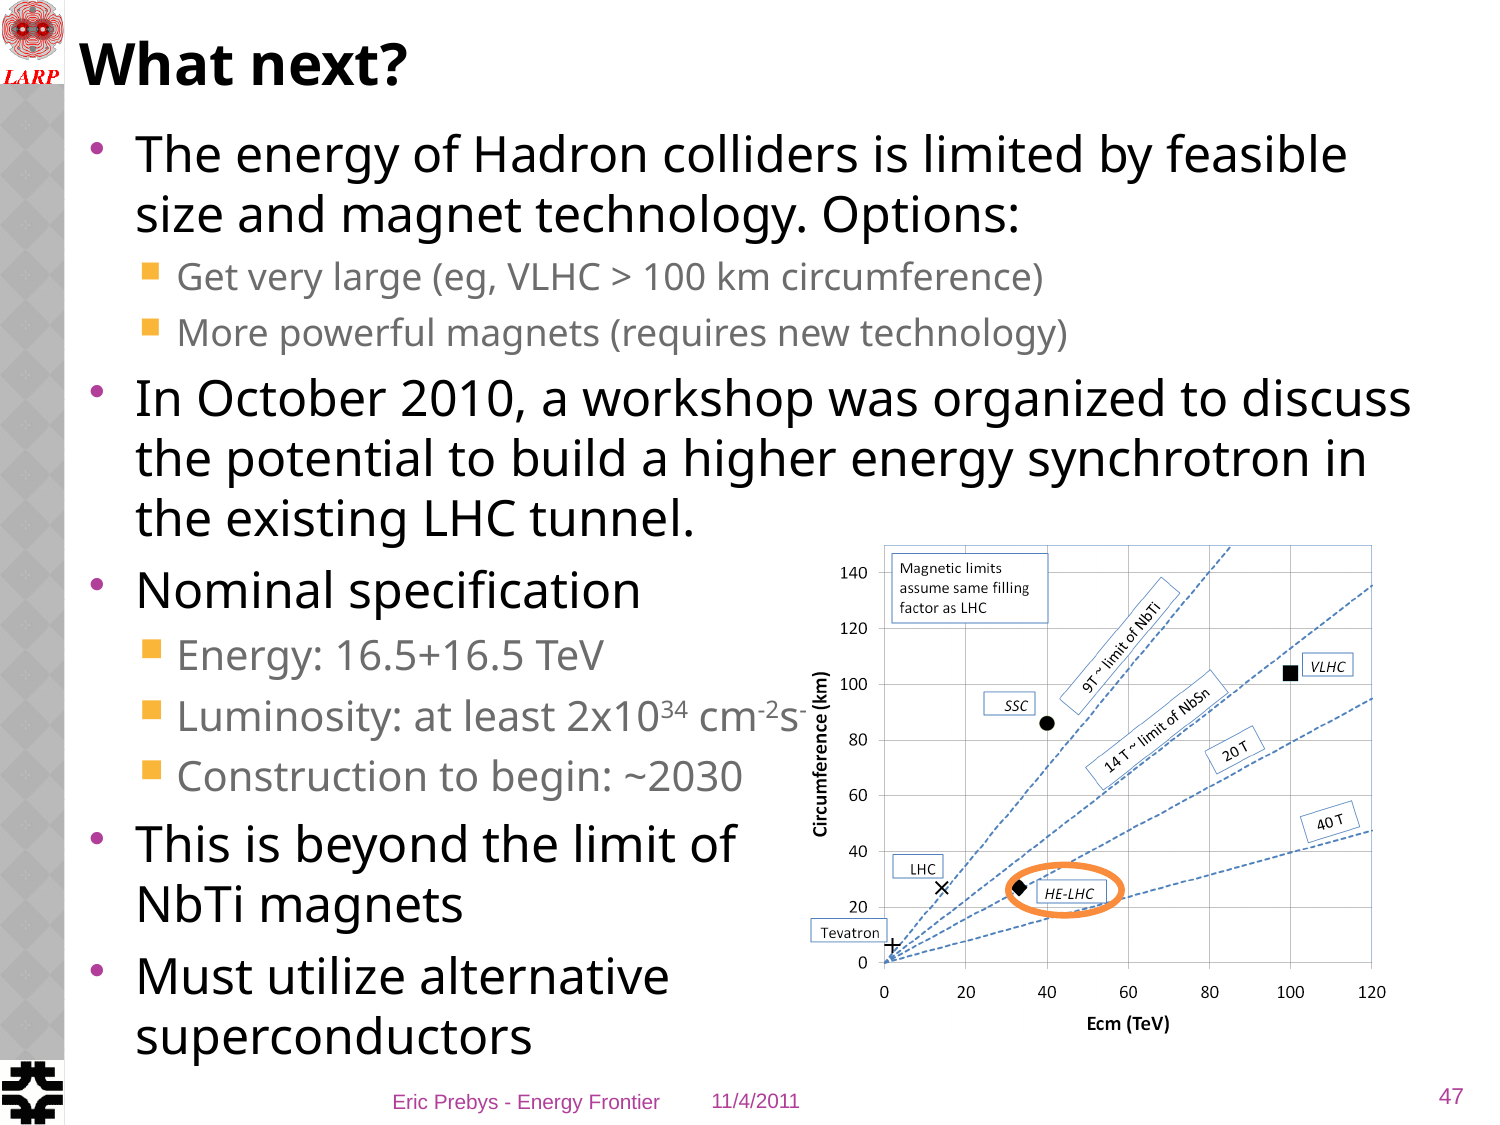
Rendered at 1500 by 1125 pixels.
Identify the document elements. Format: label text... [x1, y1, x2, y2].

list The energy of Hadron colliders is limited by feasible size and magnet technology. Options: Get very large (eg, VLHC > 100 km circumference) More powerful magnets (requires new technology) In October 2010, a workshop was organized to discuss the potential to build a higher energy synchrotron in the existing LHC tunnel. Nominal specification Energy: 16.5+16.5 TeV Luminosity: at least 2x1034 cm-2s-1 Construction to begin: ~2030 This is beyond the limit of NbTi magnets Must utilize alternative superconductors [75, 114, 1447, 1047]
picture [806, 536, 1387, 1037]
picture [0, 1060, 64, 1125]
slide_number 45 [0, 0, 65, 1125]
slide_number 47 [1367, 1071, 1465, 1110]
title What next? [72, 24, 1428, 98]
picture [0, 0, 64, 84]
footer Eric Prebys - Energy Frontier [75, 1075, 675, 1114]
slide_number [696, 1075, 1025, 1114]
